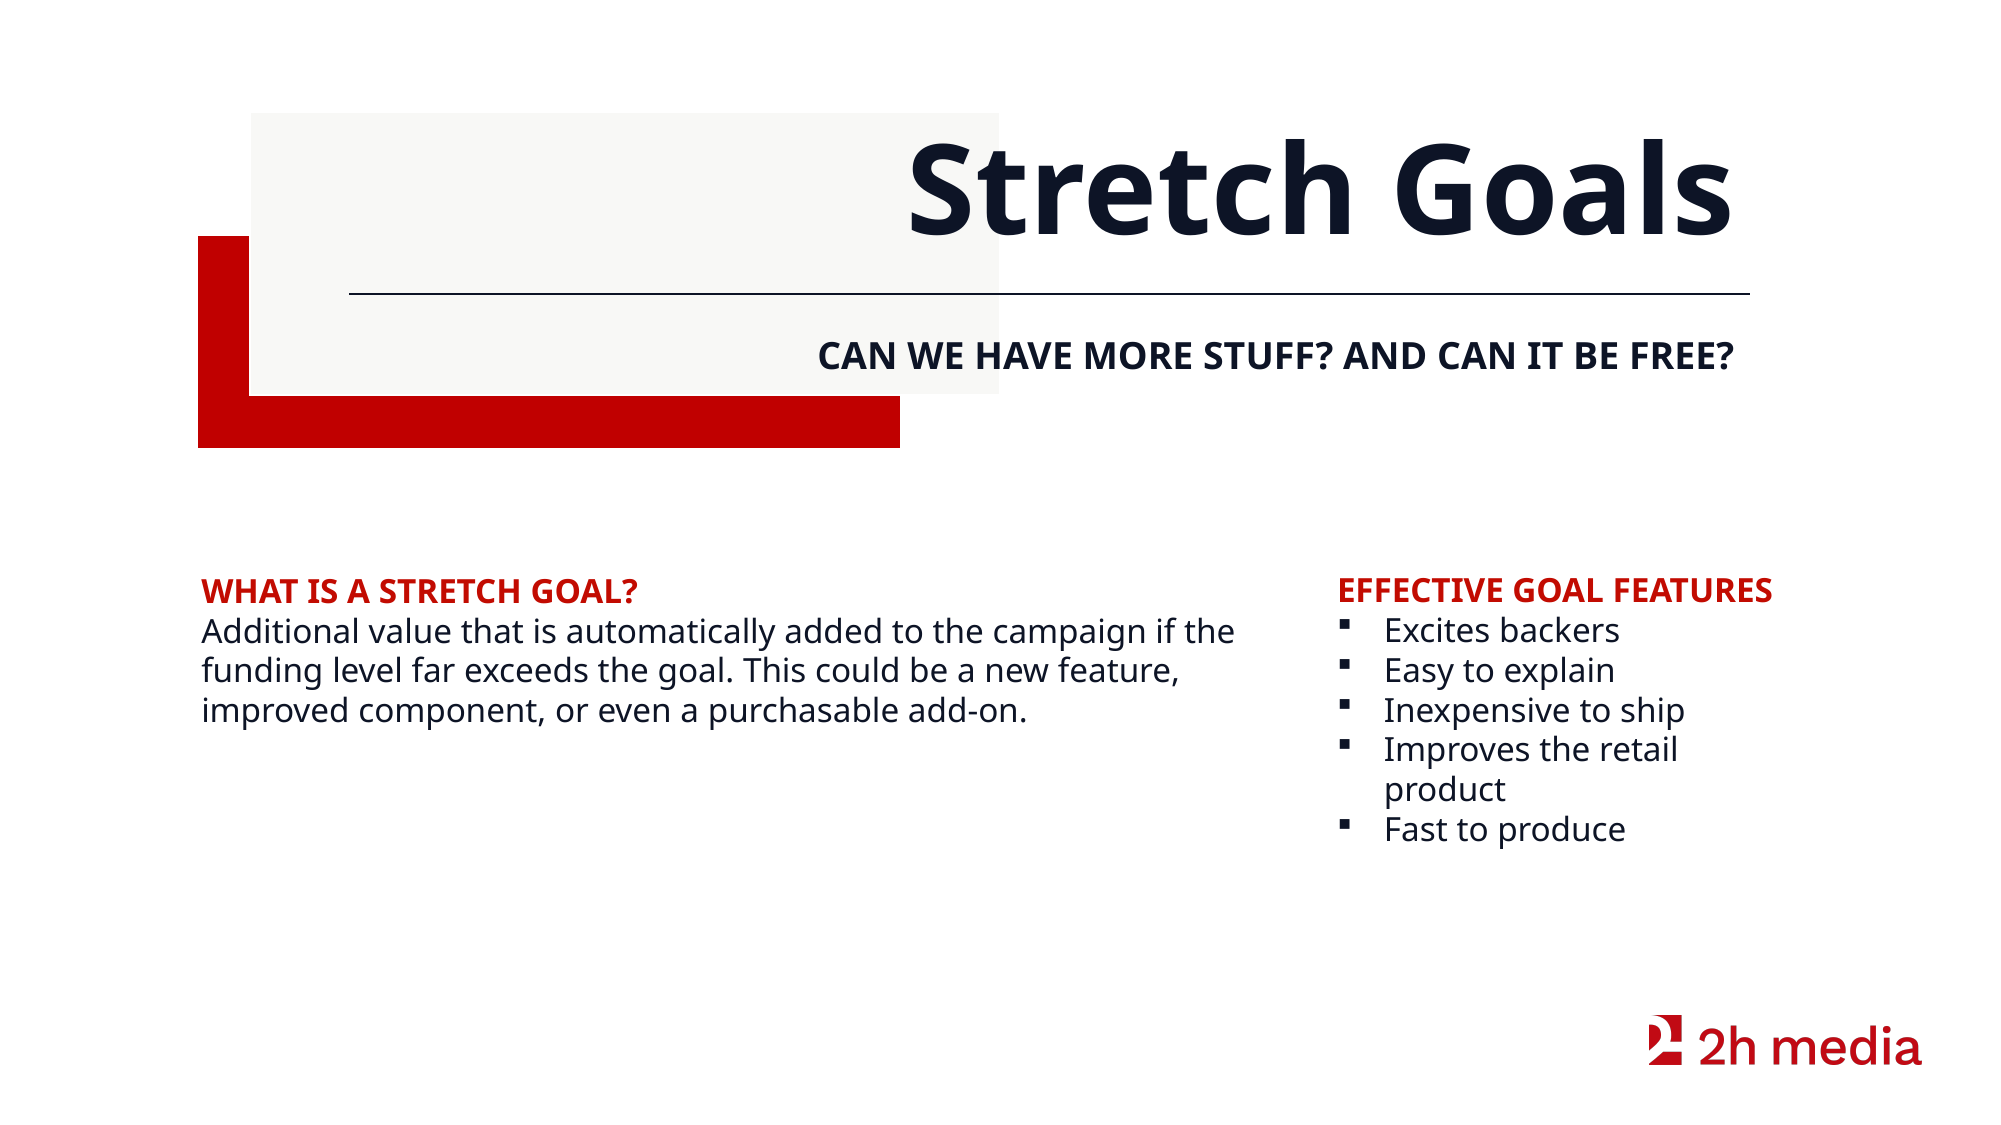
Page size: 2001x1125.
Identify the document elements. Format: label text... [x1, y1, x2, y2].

text_box Effective Goal Features Excites backers Easy to explain Inexpensive to ship Improves the retail product Fast to produce [1322, 561, 1814, 896]
text_box Can we have more stuff? And can it be free? [249, 330, 1750, 389]
text_box Stretch Goals [249, 110, 1750, 270]
picture [1649, 1015, 1922, 1065]
text_box What is a Stretch Goal? Additional value that is automatically added to the campaign if the funding level far exceeds the goal. This could be a new feature, improved component, or even a purchasable add-on. [186, 562, 1288, 777]
